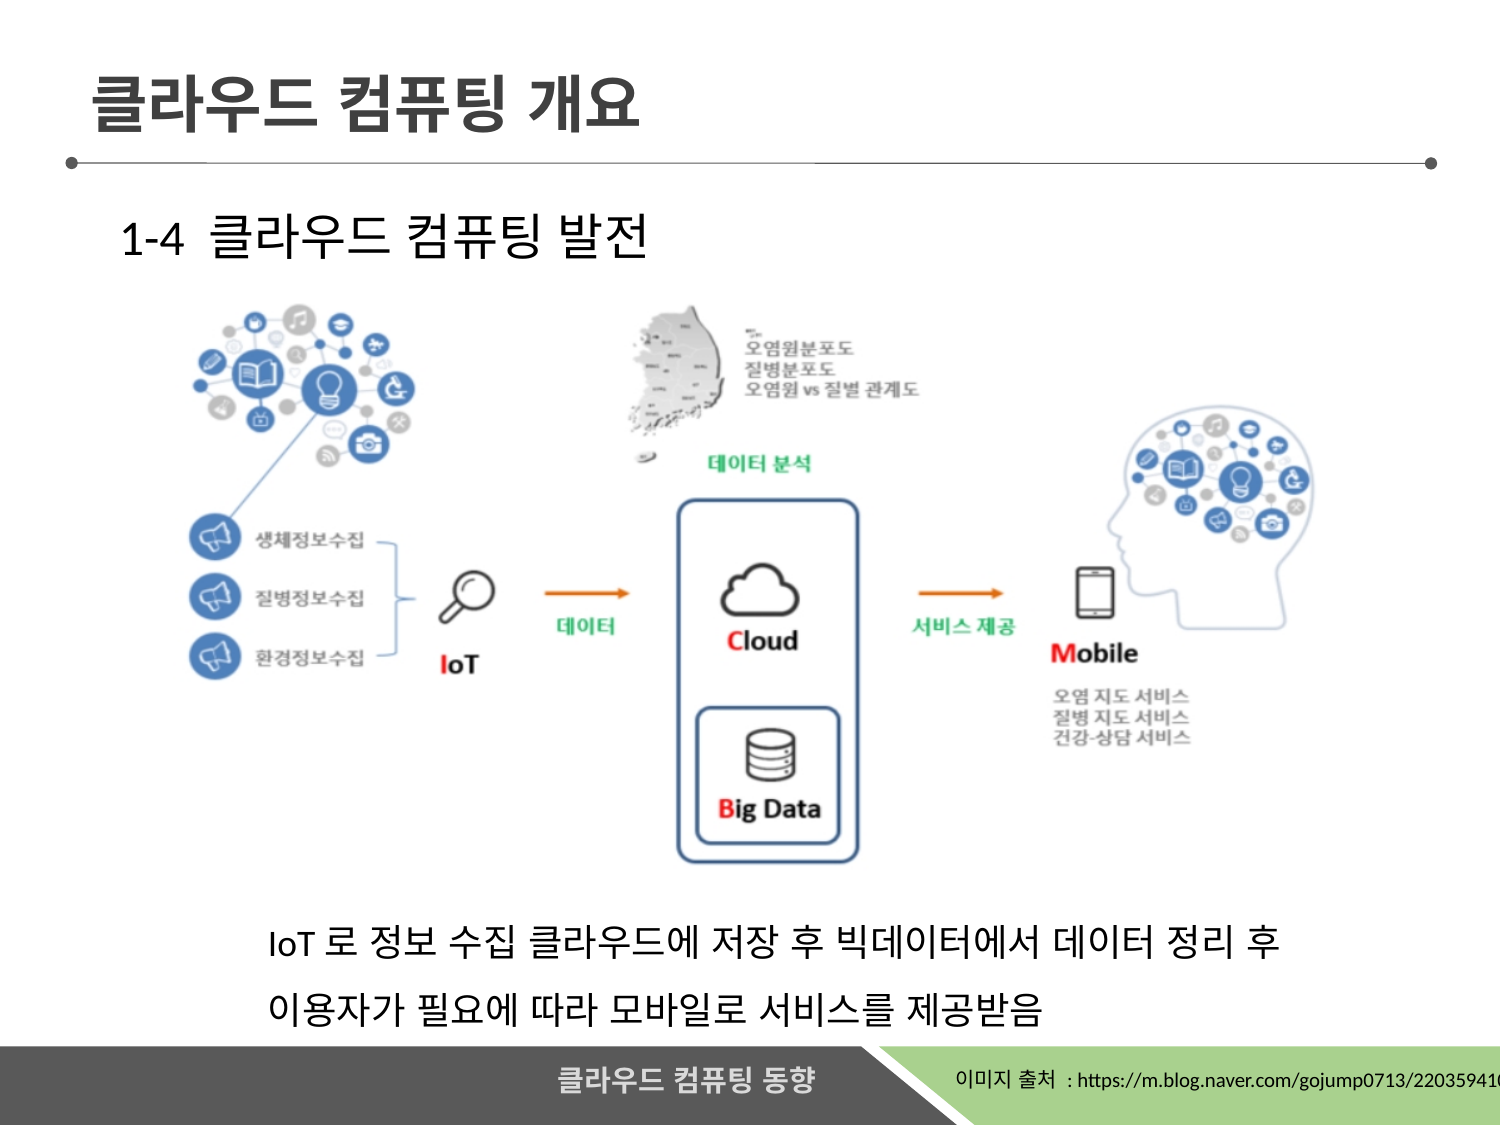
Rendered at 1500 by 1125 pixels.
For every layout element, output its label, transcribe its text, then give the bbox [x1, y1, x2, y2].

text_box IoT로 정보 수집 클라우드에 저장 후 빅데이터에서 데이터 정리 후 이용자가 필요에 따라 모바일로 서비스를 제공받음 [253, 889, 1297, 1039]
text_box 1-4 클라우드 컴퓨팅 발전 [104, 198, 666, 274]
text_box 클라우드 컴퓨팅 개요 [74, 47, 1425, 158]
text_box [876, 1045, 1500, 1098]
picture [173, 292, 1327, 875]
text_box [942, 1100, 1500, 1125]
text_box [0, 1045, 959, 1125]
text_box 이미지 출처 : https://m.blog.naver.com/gojump0713/220359410741 [940, 1059, 1500, 1100]
text_box 클라우드 컴퓨팅 동향 [23, 1054, 832, 1105]
